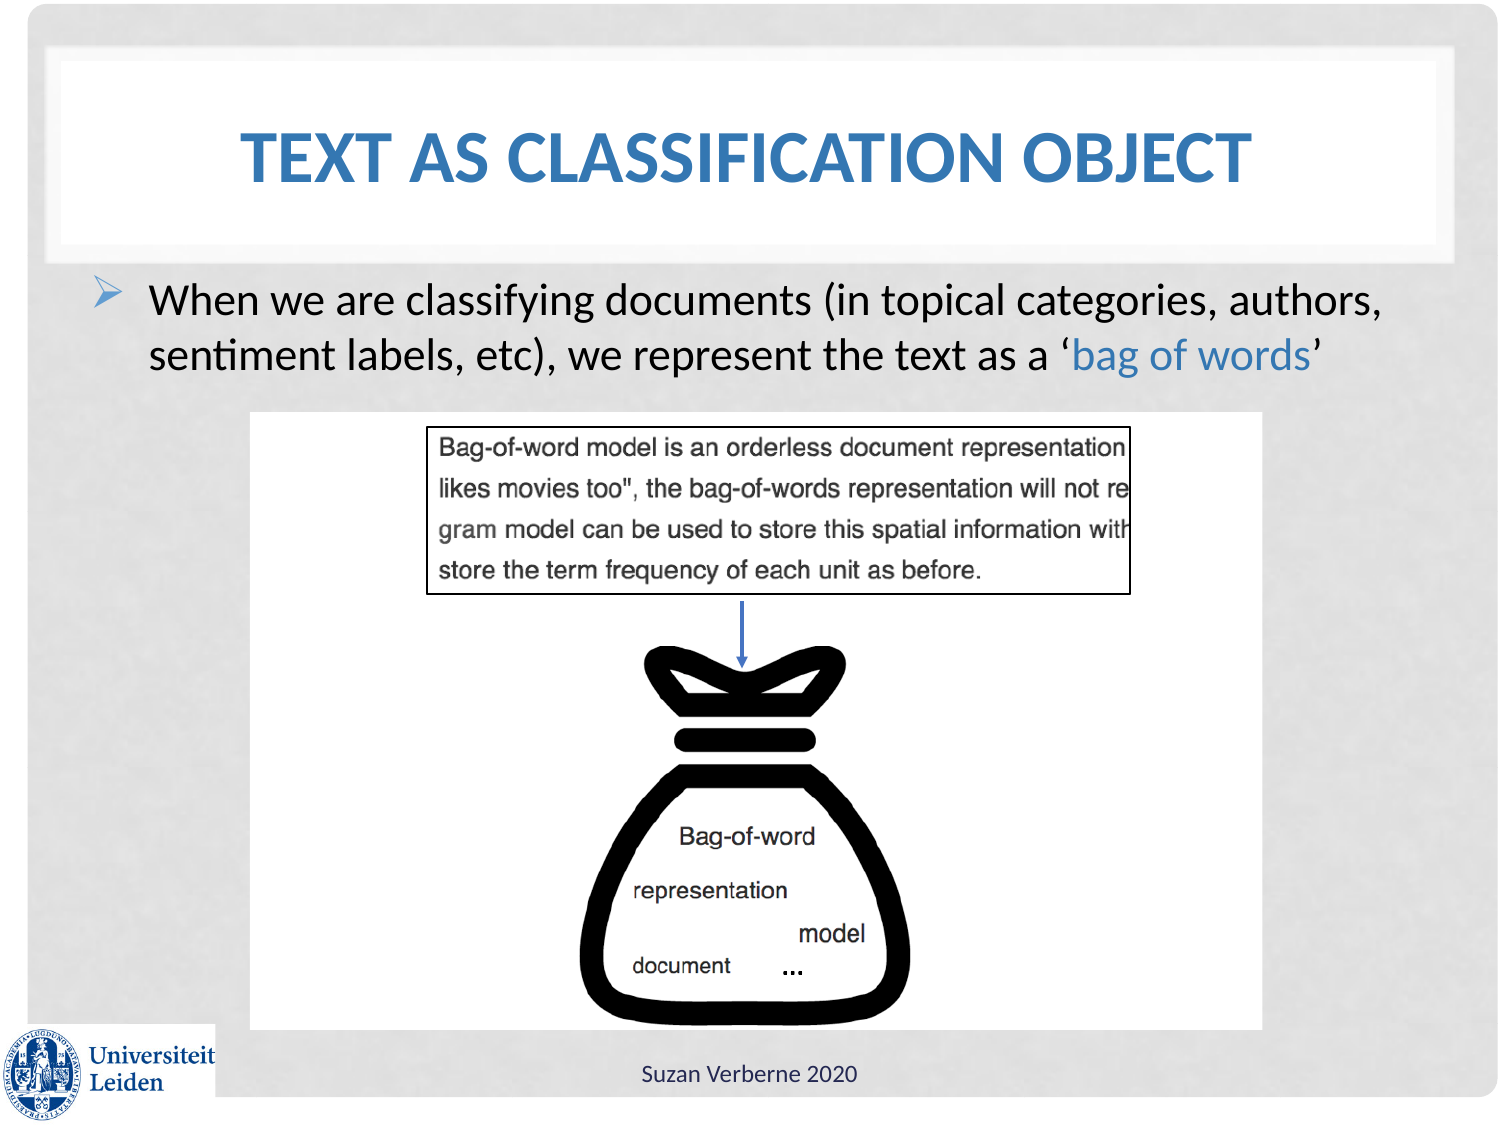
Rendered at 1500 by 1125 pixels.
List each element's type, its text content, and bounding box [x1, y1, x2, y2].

picture [0, 1024, 216, 1125]
footer Suzan Verberne 2020 [512, 1042, 988, 1103]
title Text as classification object [69, 66, 1425, 238]
picture [249, 412, 1263, 1030]
list When we are classifying documents (in topical categories, authors, sentiment labels, etc), we represent the text as a ‘bag of words’ [75, 262, 1425, 1005]
